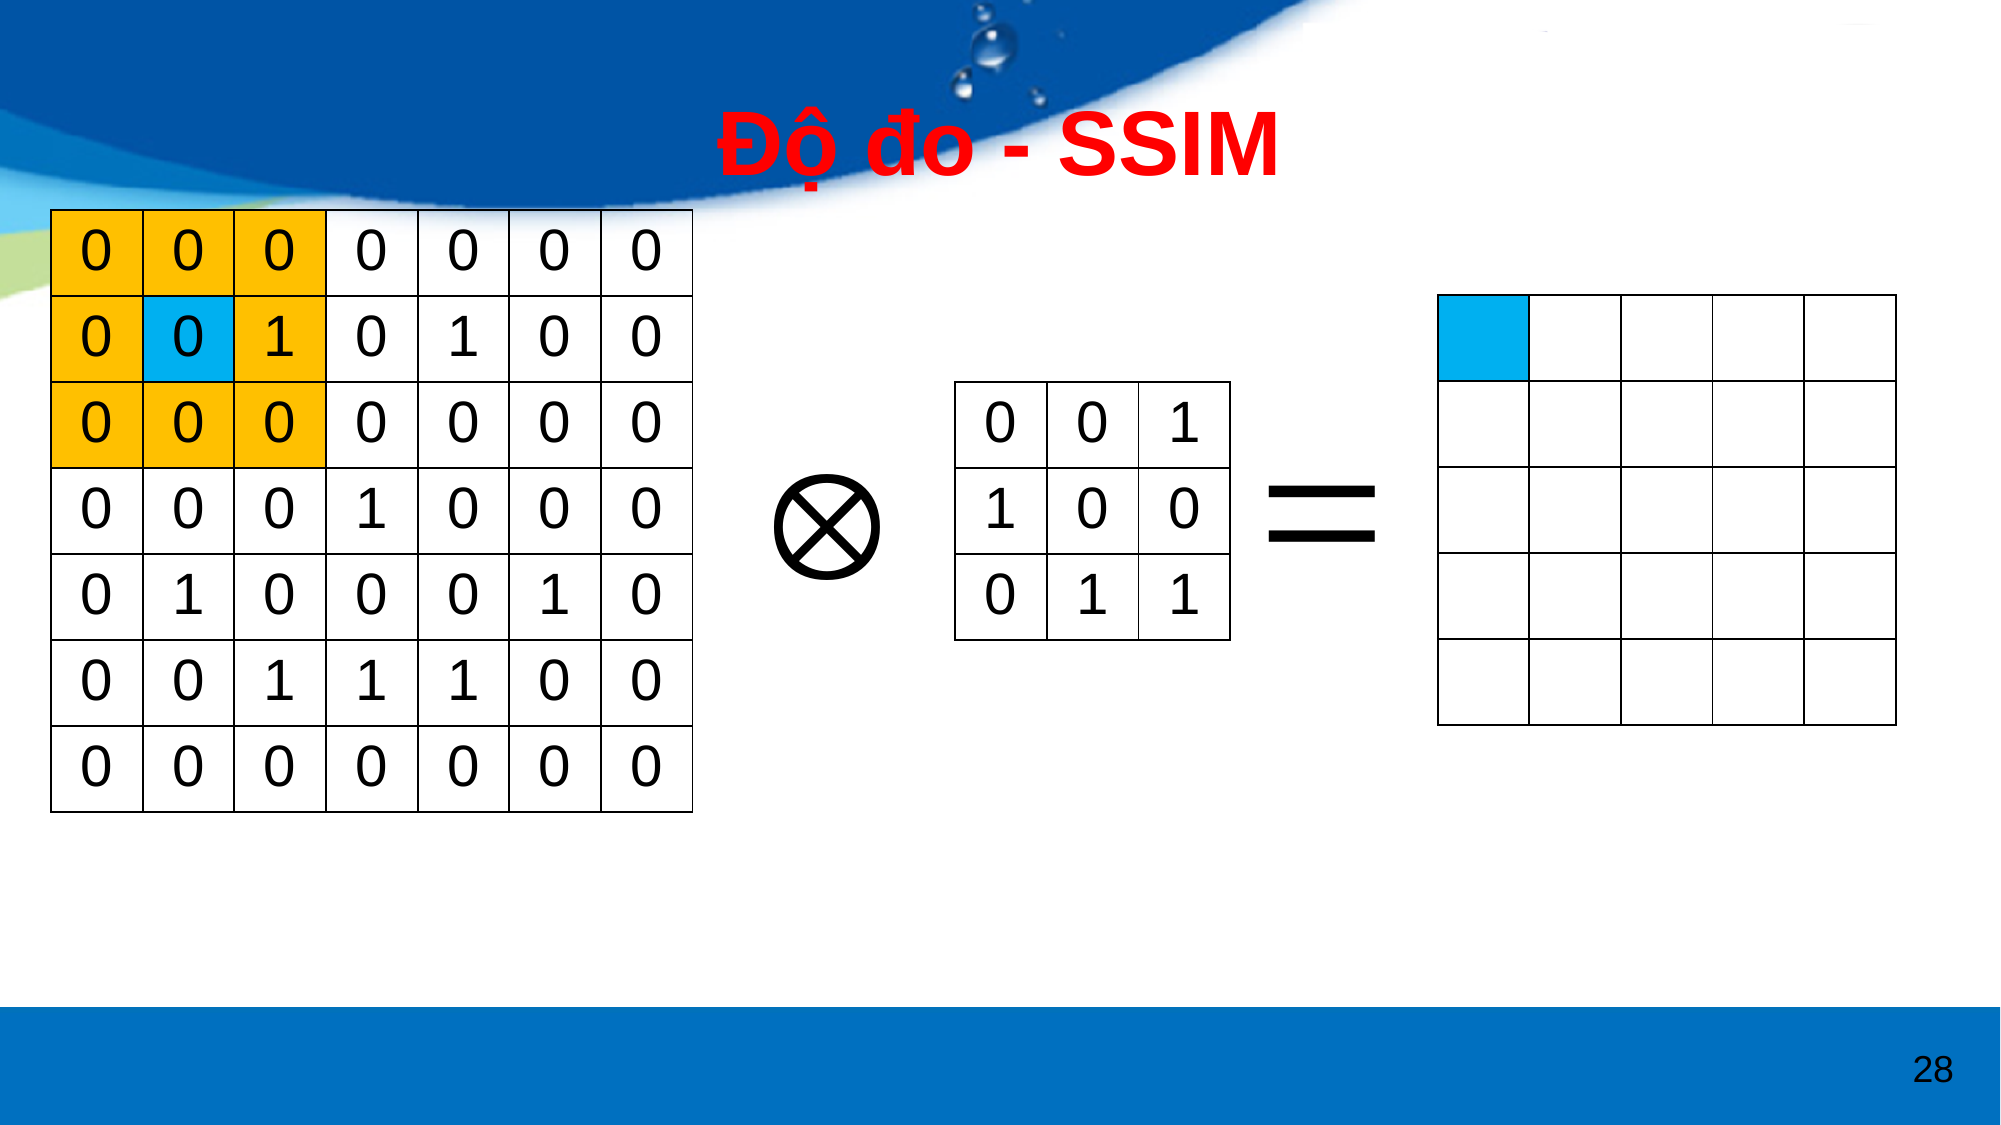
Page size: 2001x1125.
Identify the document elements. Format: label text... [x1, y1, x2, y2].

table_header 0 [144, 211, 233, 295]
table_cell 0 [602, 297, 692, 381]
table_cell 0 [510, 727, 600, 811]
table_cell 0 [327, 727, 417, 811]
table_cell [1713, 382, 1803, 466]
table_cell [1805, 468, 1895, 552]
table_header 0 [956, 383, 1046, 467]
table_cell [1713, 640, 1803, 724]
table_cell 0 [52, 297, 142, 381]
table_cell 1 [1139, 555, 1229, 639]
table_header [1713, 296, 1803, 380]
table_cell [1530, 468, 1620, 552]
table_cell 1 [235, 641, 325, 725]
table_cell 0 [327, 555, 417, 639]
table_cell [1622, 468, 1712, 552]
table_cell 0 [235, 469, 325, 553]
table_cell 0 [144, 383, 233, 467]
table_header 0 [52, 211, 142, 295]
table_cell 0 [52, 555, 142, 639]
table_header [1530, 296, 1620, 380]
table_cell 1 [1048, 555, 1138, 639]
table_header 0 [1048, 383, 1138, 467]
table_cell [1713, 468, 1803, 552]
table_cell [1530, 554, 1620, 638]
table_cell 0 [327, 383, 417, 467]
table_header 1 [1139, 383, 1229, 467]
table_header [1439, 296, 1528, 380]
table_cell 1 [144, 555, 233, 639]
table_cell 0 [510, 297, 600, 381]
table_cell 1 [327, 641, 417, 725]
table_header 0 [602, 211, 692, 295]
table_cell 0 [52, 383, 142, 467]
table_cell 0 [419, 727, 508, 811]
table_cell 0 [419, 555, 508, 639]
table_cell 0 [144, 641, 233, 725]
table_cell 0 [52, 469, 142, 553]
table_cell [1530, 640, 1620, 724]
table_cell [1530, 382, 1620, 466]
table_cell 0 [144, 727, 233, 811]
table_cell 1 [235, 297, 325, 381]
table_cell 1 [419, 641, 508, 725]
table_cell 0 [52, 727, 142, 811]
table_header 0 [419, 211, 508, 295]
table_header 0 [327, 211, 417, 295]
table_cell 0 [602, 555, 692, 639]
table_cell 0 [419, 383, 508, 467]
table_cell 0 [602, 641, 692, 725]
table_cell 0 [235, 555, 325, 639]
table_cell 0 [956, 555, 1046, 639]
table_cell [1622, 554, 1712, 638]
table_cell [1805, 554, 1895, 638]
table_cell 0 [1048, 469, 1138, 553]
table_cell [1805, 640, 1895, 724]
table_cell 0 [602, 383, 692, 467]
text_box  [739, 389, 916, 625]
title Độ đo - SSIM [99, 45, 1900, 233]
table_cell [1439, 640, 1528, 724]
table_header 0 [235, 211, 325, 295]
table_cell 1 [510, 555, 600, 639]
table_cell 0 [327, 297, 417, 381]
table_cell [1713, 554, 1803, 638]
table_cell 0 [1139, 469, 1229, 553]
table_cell 0 [510, 469, 600, 553]
table_header [1805, 296, 1895, 380]
table_cell [1622, 382, 1712, 466]
table_header 0 [510, 211, 600, 295]
table_cell 0 [602, 727, 692, 811]
table_cell 1 [419, 297, 508, 381]
table_cell 0 [144, 469, 233, 553]
table_cell 0 [52, 641, 142, 725]
table_cell 0 [510, 641, 600, 725]
table_cell 0 [235, 383, 325, 467]
table_cell 0 [235, 727, 325, 811]
table_cell 0 [510, 383, 600, 467]
table_cell [1805, 382, 1895, 466]
table_cell 1 [956, 469, 1046, 553]
table_header [1622, 296, 1712, 380]
table_cell 1 [327, 469, 417, 553]
table_cell 0 [144, 297, 233, 381]
table_cell [1439, 554, 1528, 638]
text_box  [1234, 377, 1411, 613]
table_cell [1622, 640, 1712, 724]
table_cell [1439, 468, 1528, 552]
picture [0, 0, 2001, 1125]
table_cell [1439, 382, 1528, 466]
table_cell 0 [602, 469, 692, 553]
table_cell 0 [419, 469, 508, 553]
